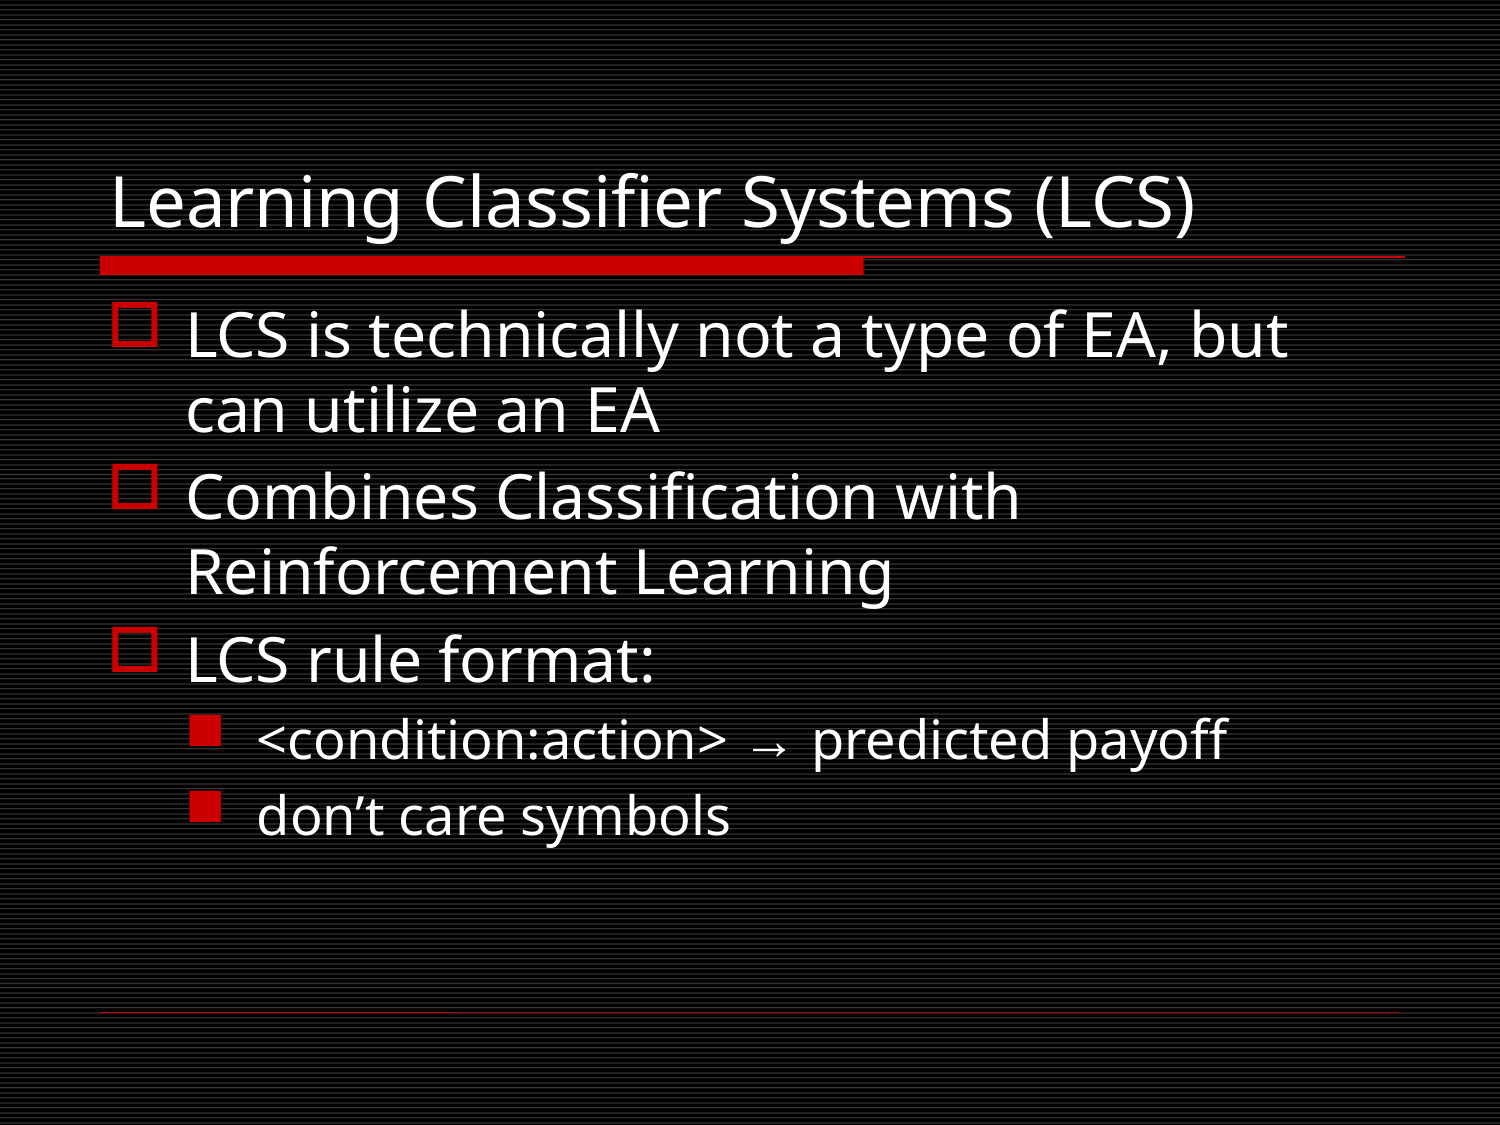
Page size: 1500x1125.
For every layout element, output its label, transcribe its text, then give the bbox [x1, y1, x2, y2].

picture [0, 0, 1500, 1125]
list LCS is technically not a type of EA, but can utilize an EA Combines Classification with Reinforcement Learning LCS rule format: <condition:action> → predicted payoff don’t care symbols [92, 287, 1406, 988]
title Learning Classifier Systems (LCS) [94, 50, 1407, 250]
